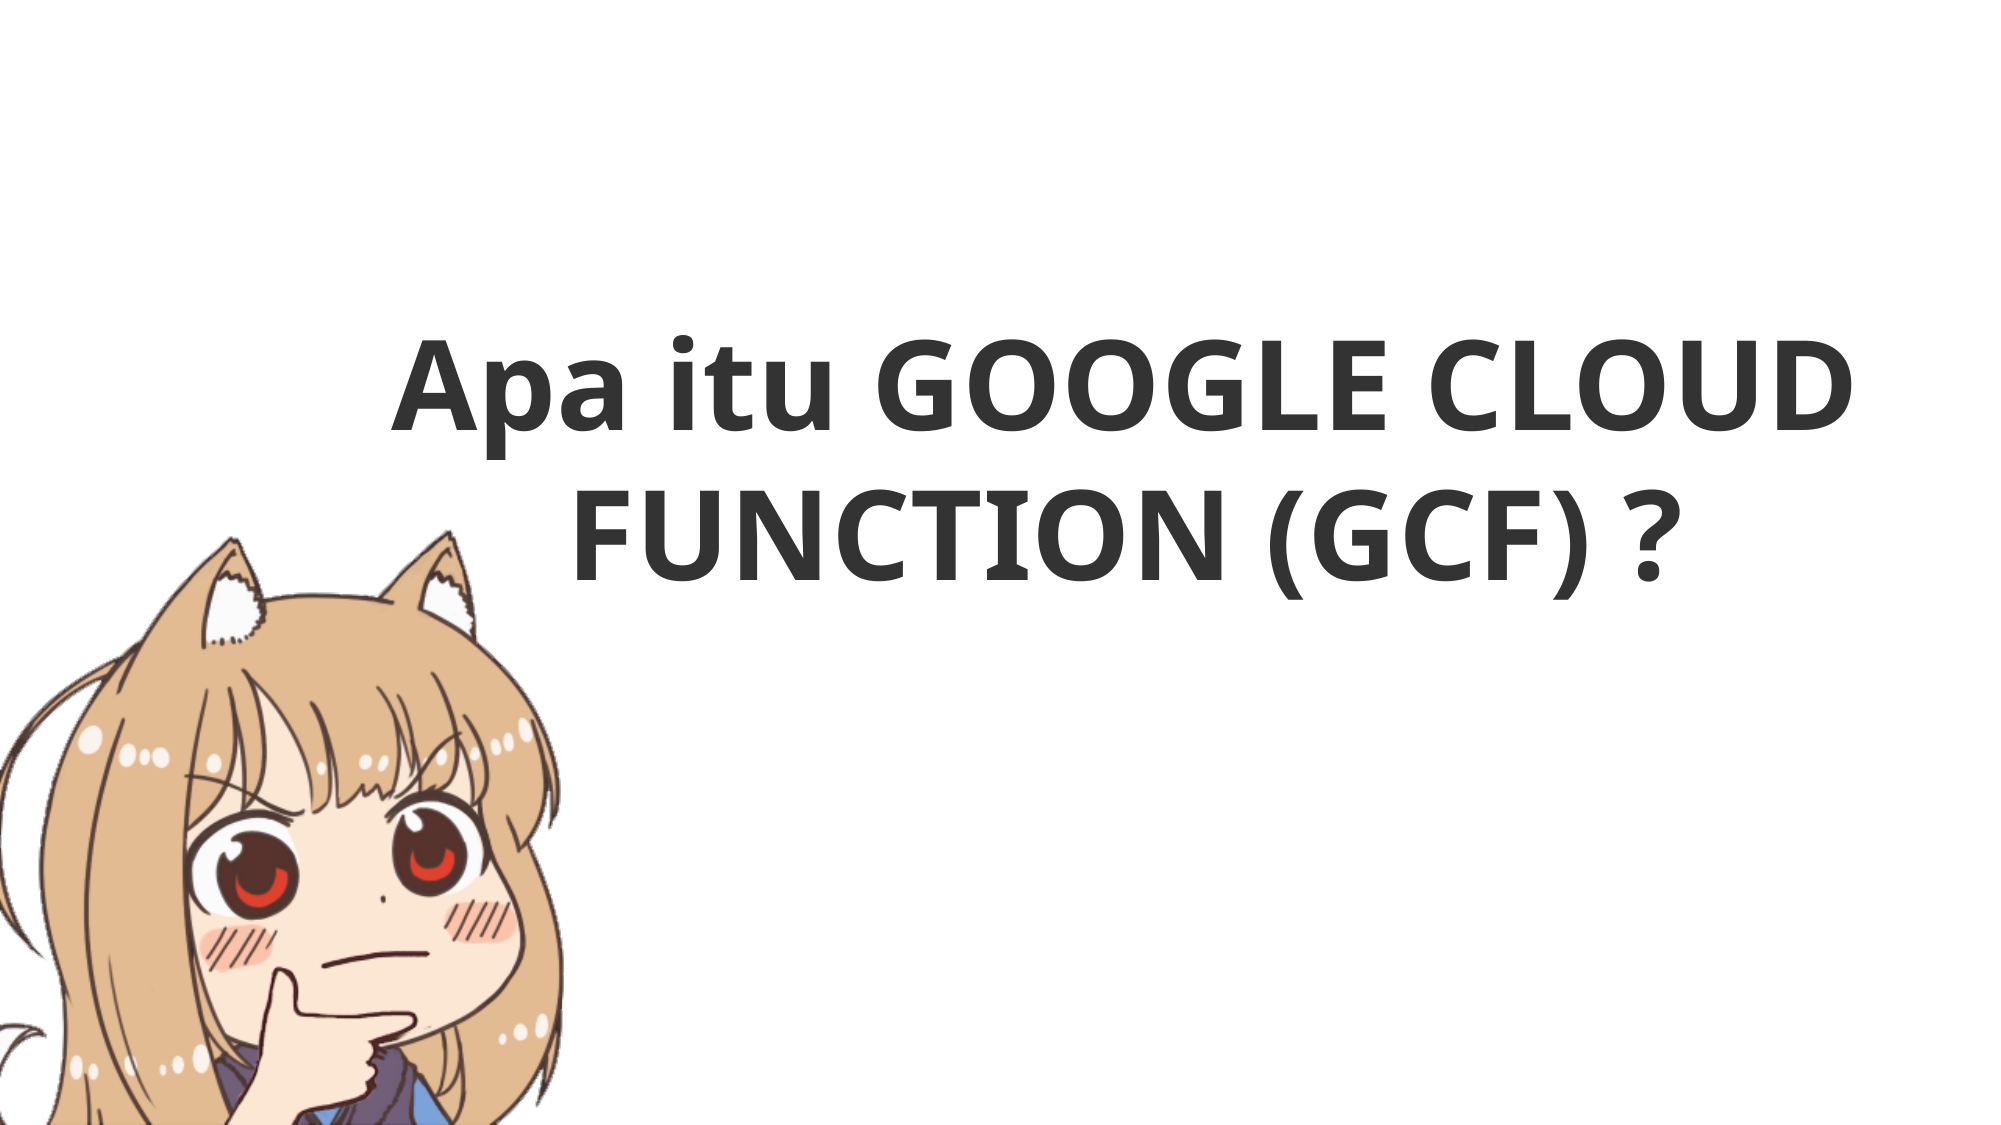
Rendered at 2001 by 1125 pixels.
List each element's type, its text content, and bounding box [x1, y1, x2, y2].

picture [0, 499, 625, 1125]
text_box Apa itu GOOGLE CLOUD FUNCTION (GCF) ? [328, 298, 1923, 613]
